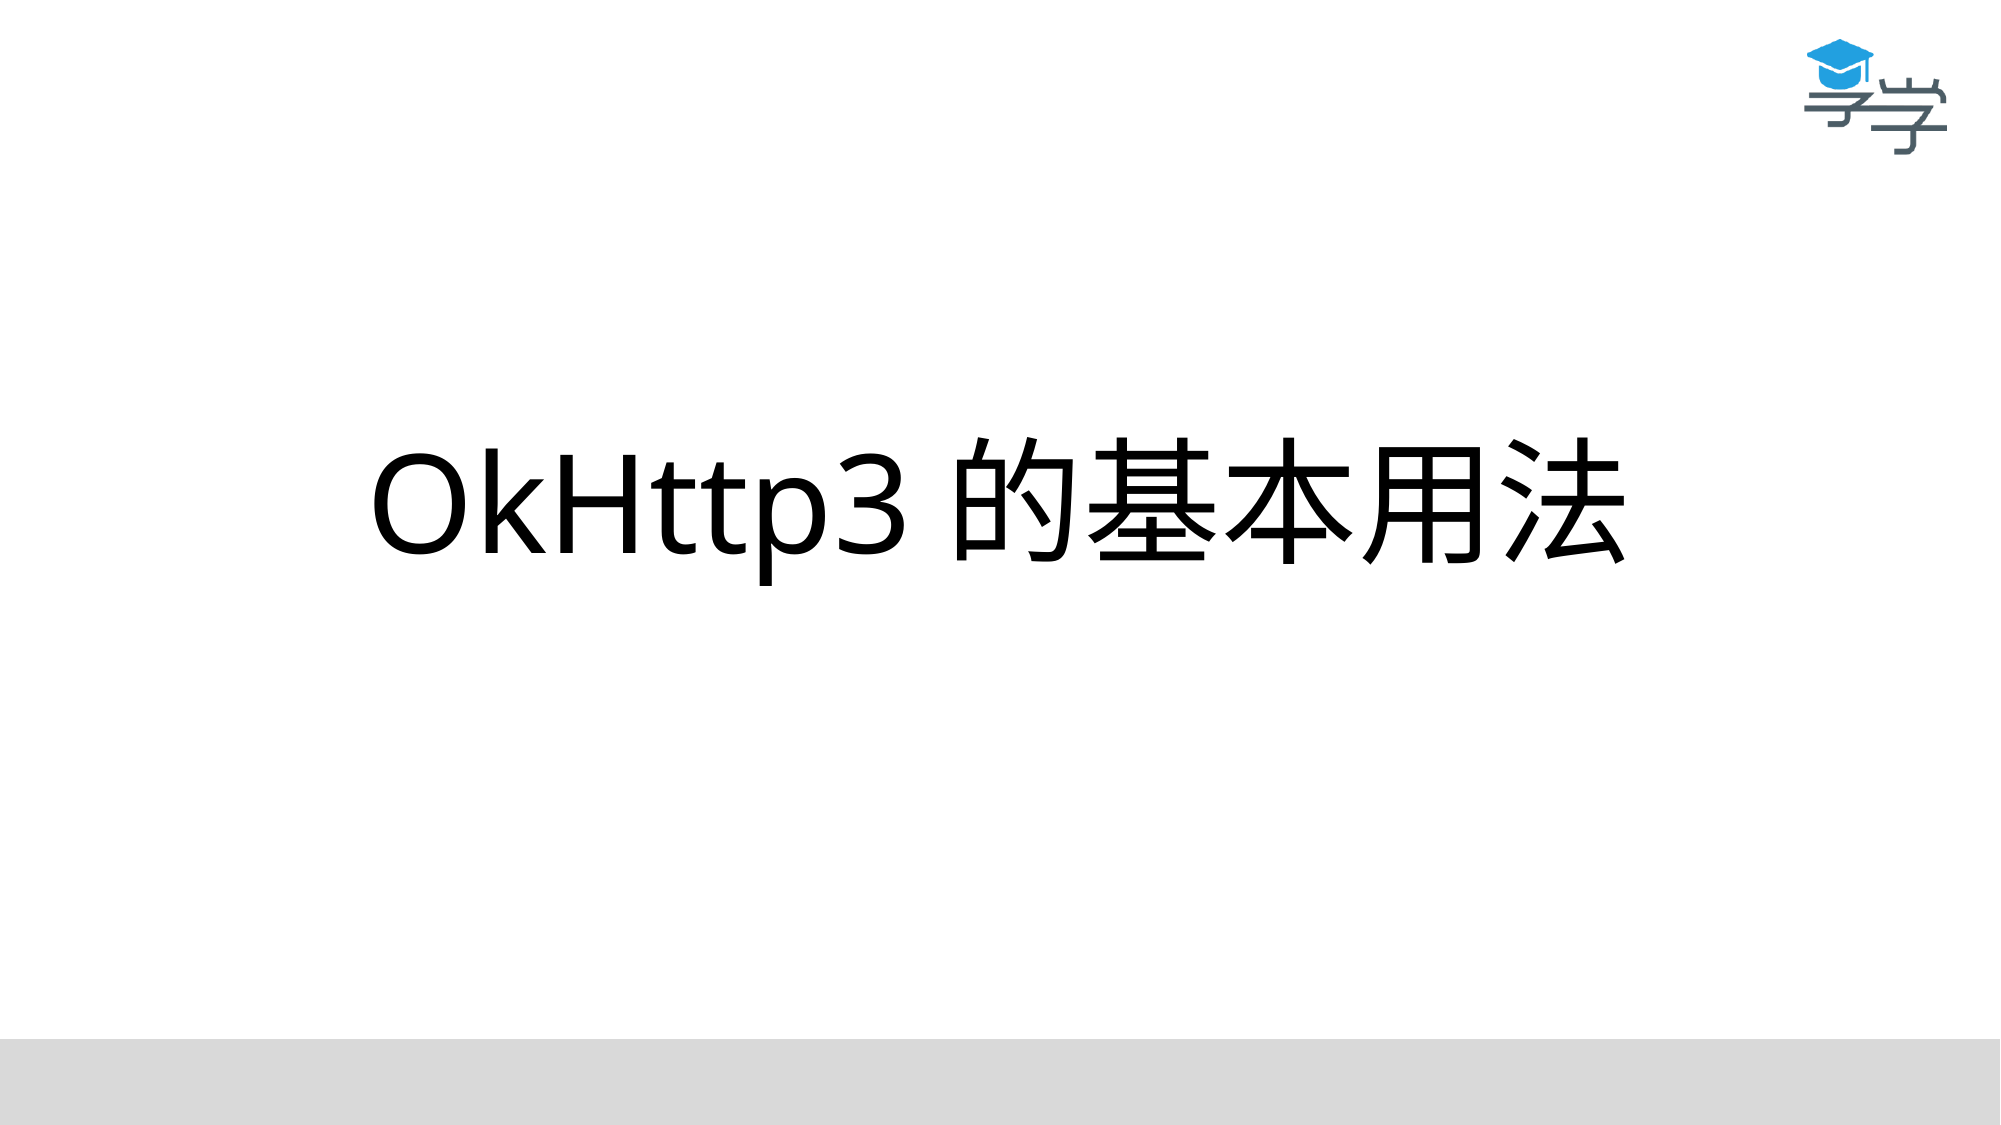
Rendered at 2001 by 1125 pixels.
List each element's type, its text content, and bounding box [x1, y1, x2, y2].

picture [1799, 20, 1952, 173]
title OkHttp3的基本用法 [137, 408, 1863, 592]
